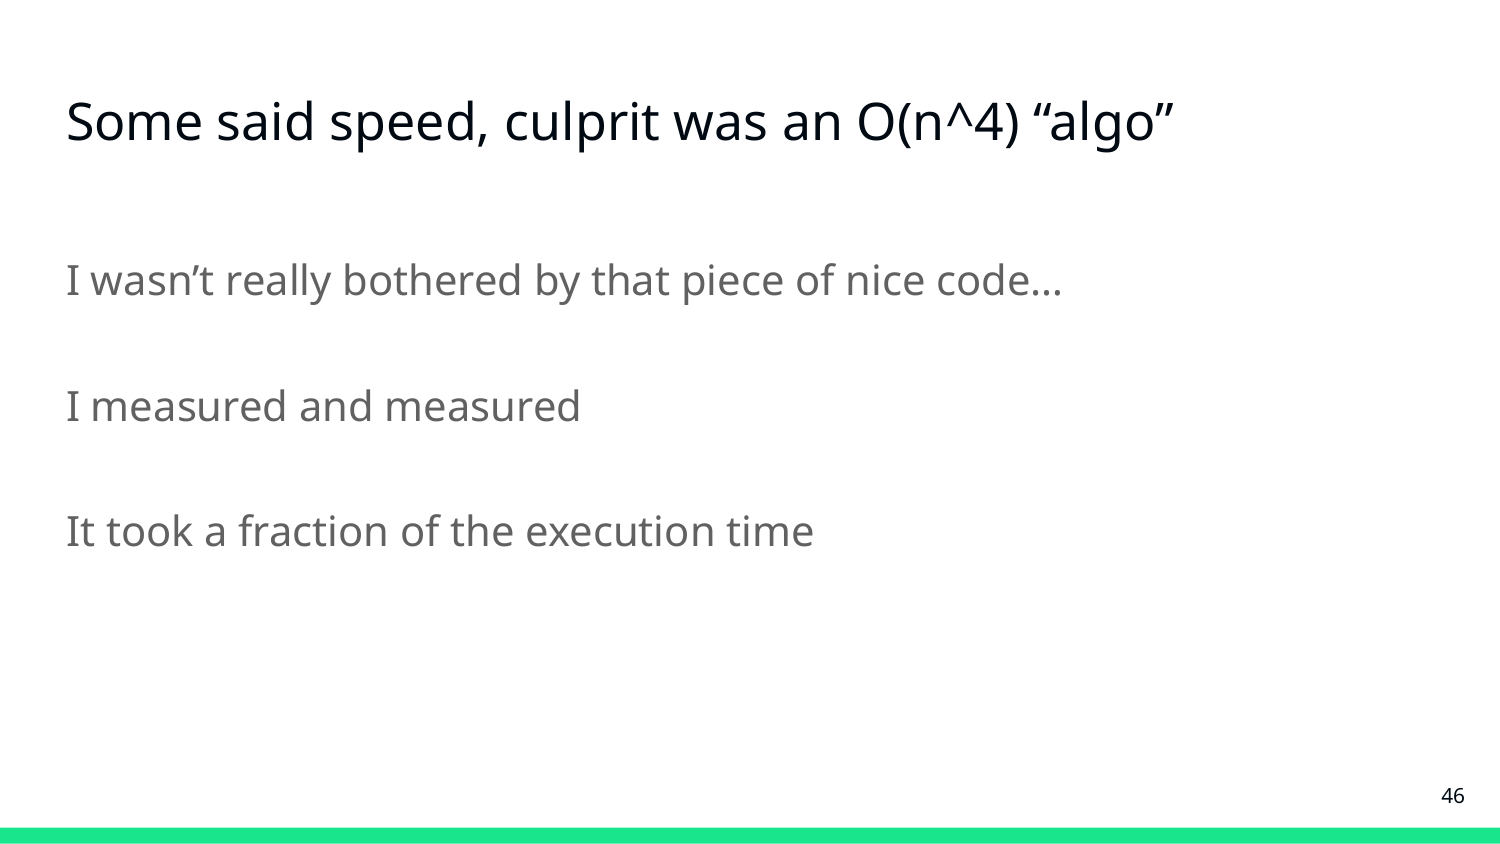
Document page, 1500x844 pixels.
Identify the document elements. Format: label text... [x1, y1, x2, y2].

title Some said speed, culprit was an O(n^4) “algo” [51, 72, 1449, 167]
slide_number ‹#› [1389, 764, 1480, 830]
list I wasn’t really bothered by that piece of nice code… I measured and measured It took a fraction of the execution time [51, 189, 1449, 750]
